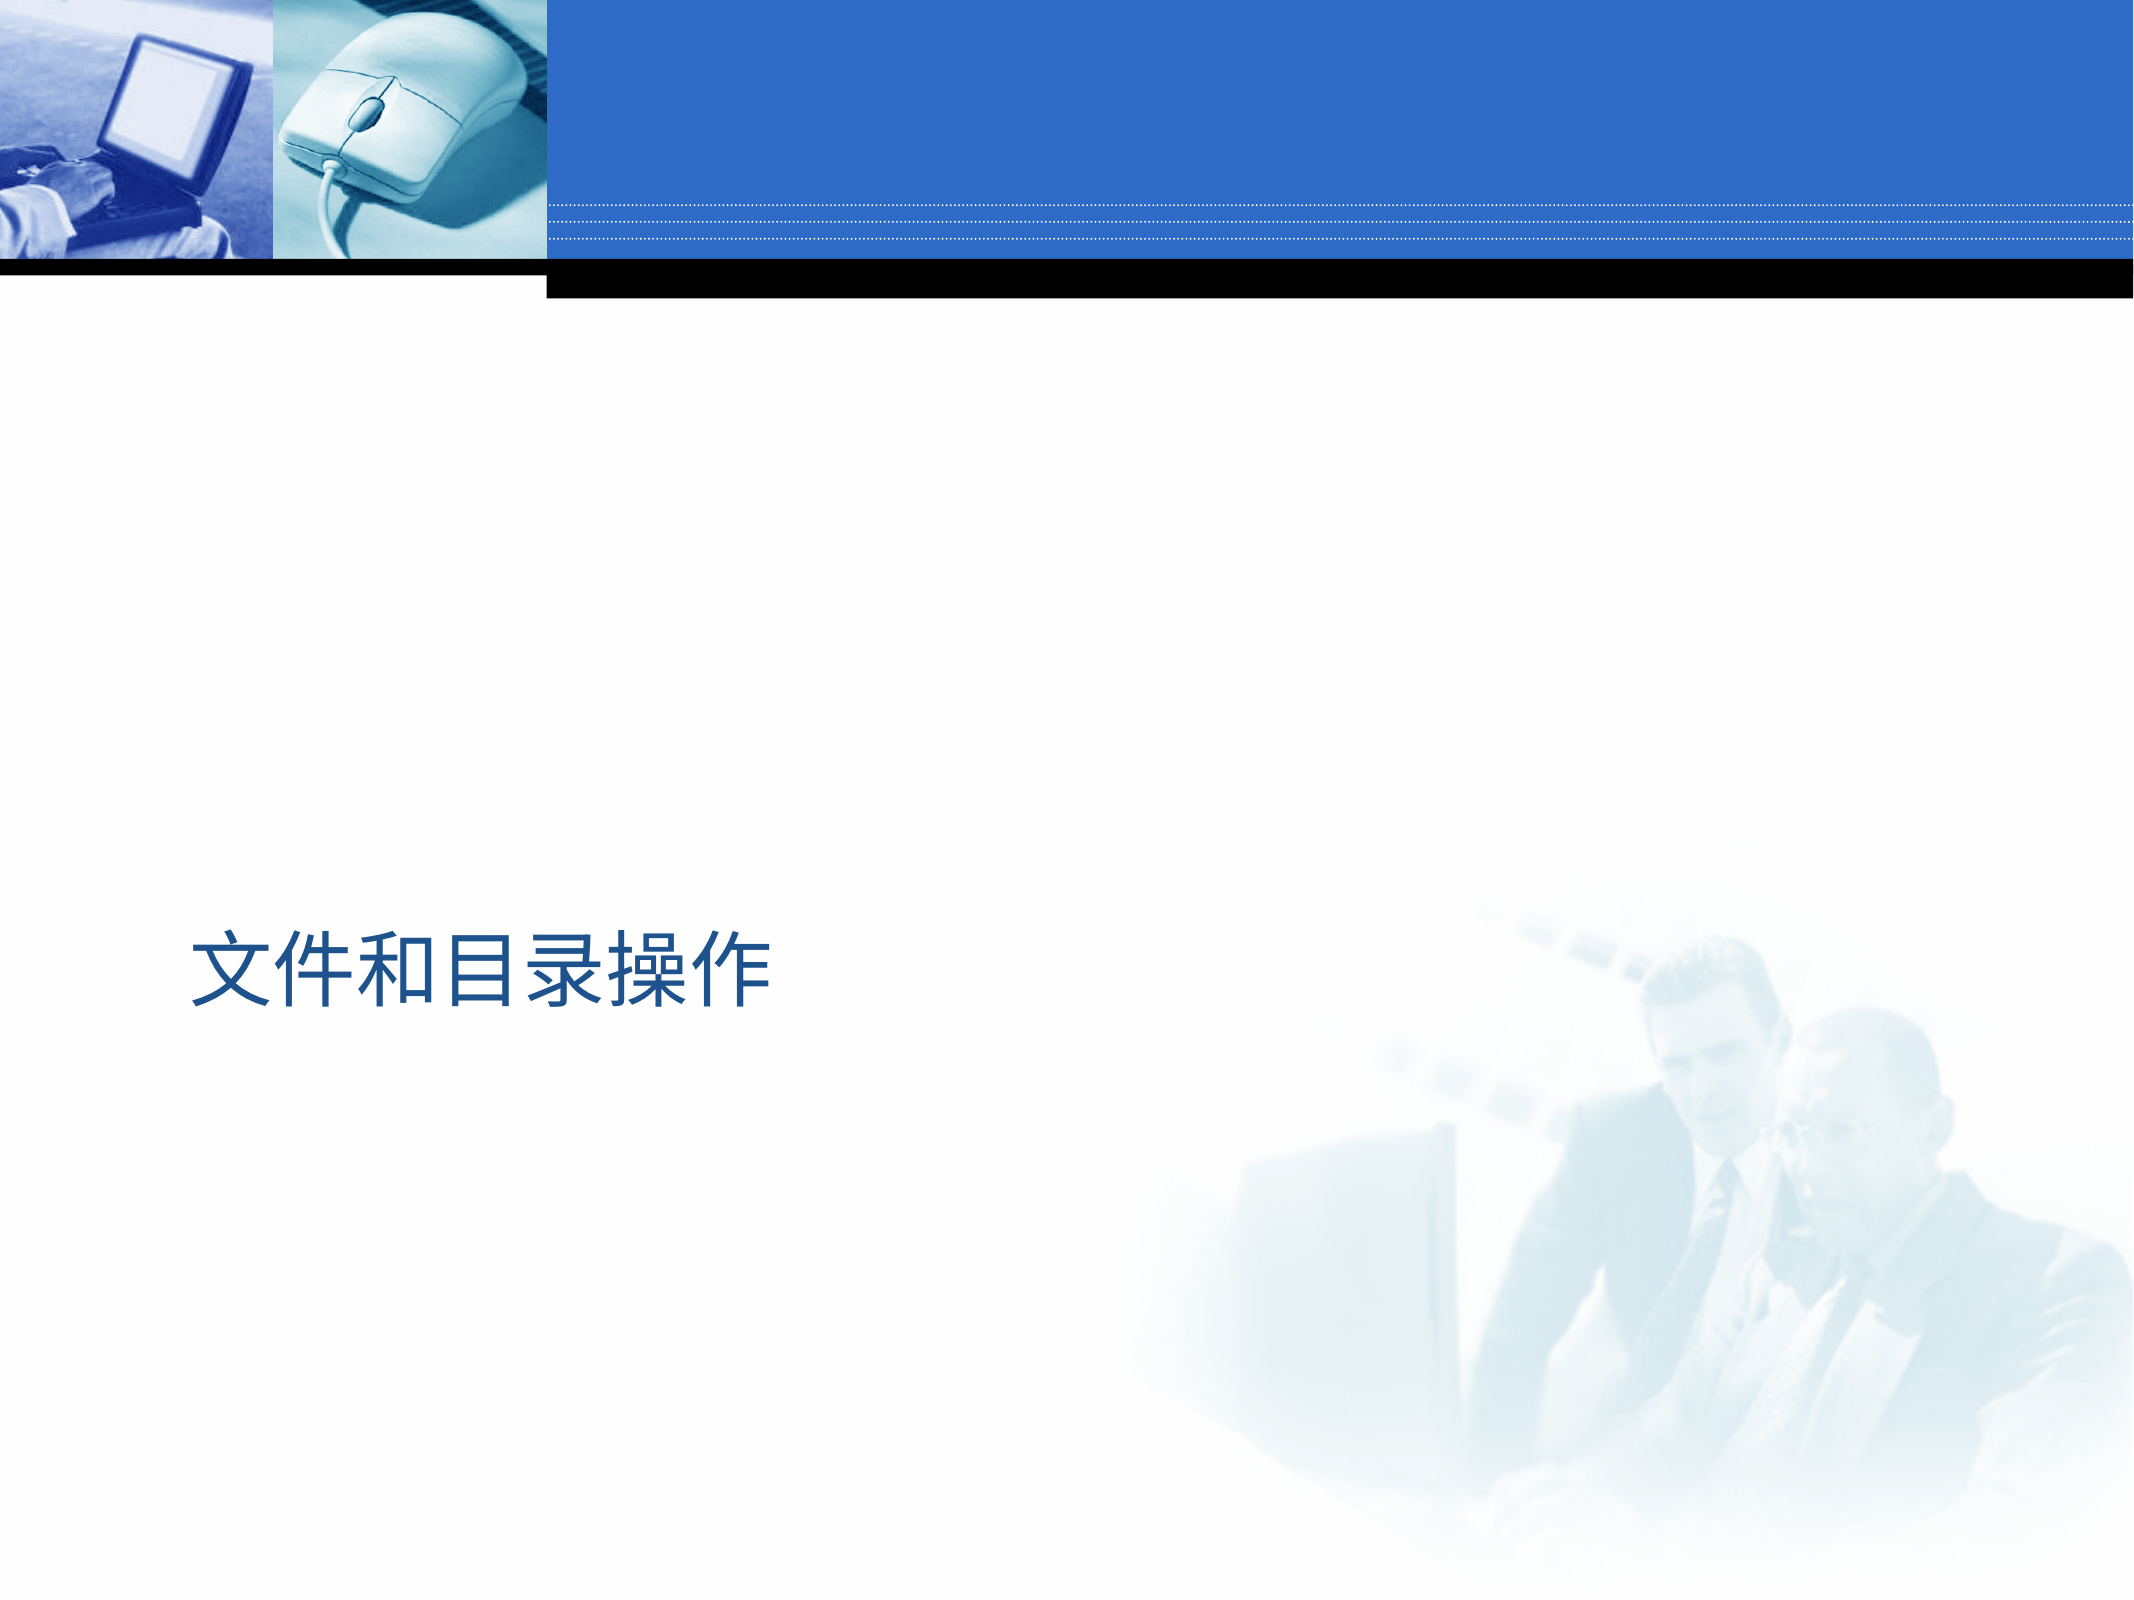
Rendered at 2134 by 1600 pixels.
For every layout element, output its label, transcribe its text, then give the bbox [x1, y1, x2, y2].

picture [0, 276, 2134, 1600]
picture [0, 0, 547, 258]
list 文件和目录操作 [168, 678, 1982, 1029]
